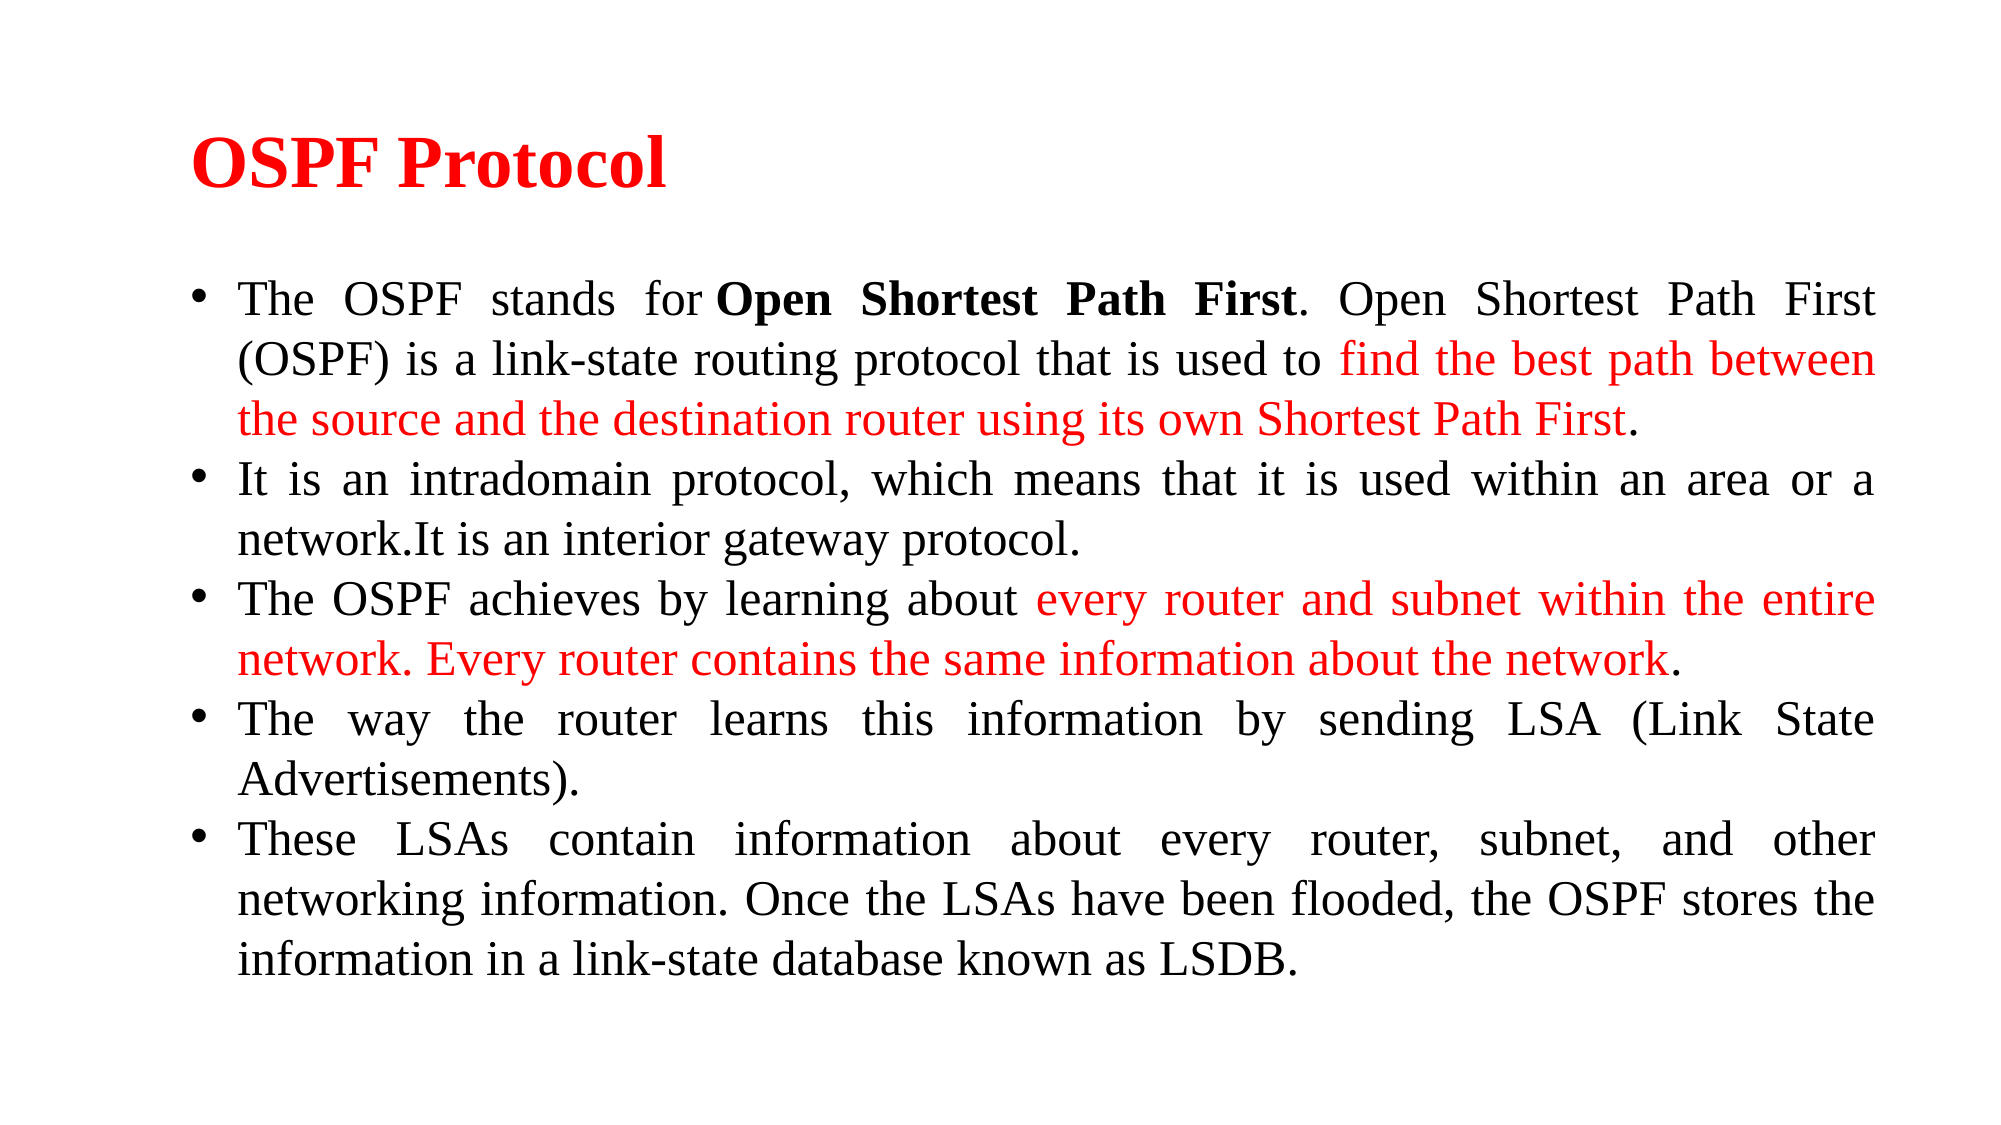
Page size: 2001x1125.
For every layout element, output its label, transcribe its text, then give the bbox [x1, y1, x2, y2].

text_box The OSPF stands for Open Shortest Path First. Open Shortest Path First (OSPF) is a link-state routing protocol that is used to find the best path between the source and the destination router using its own Shortest Path First. It is an intradomain protocol, which means that it is used within an area or a network.It is an interior gateway protocol. The OSPF achieves by learning about every router and subnet within the entire network. Every router contains the same information about the network. The way the router learns this information by sending LSA (Link State Advertisements). These LSAs contain information about every router, subnet, and other networking information. Once the LSAs have been flooded, the OSPF stores the information in a link-state database known as LSDB. [175, 258, 1892, 993]
text_box OSPF Protocol [175, 104, 1176, 210]
